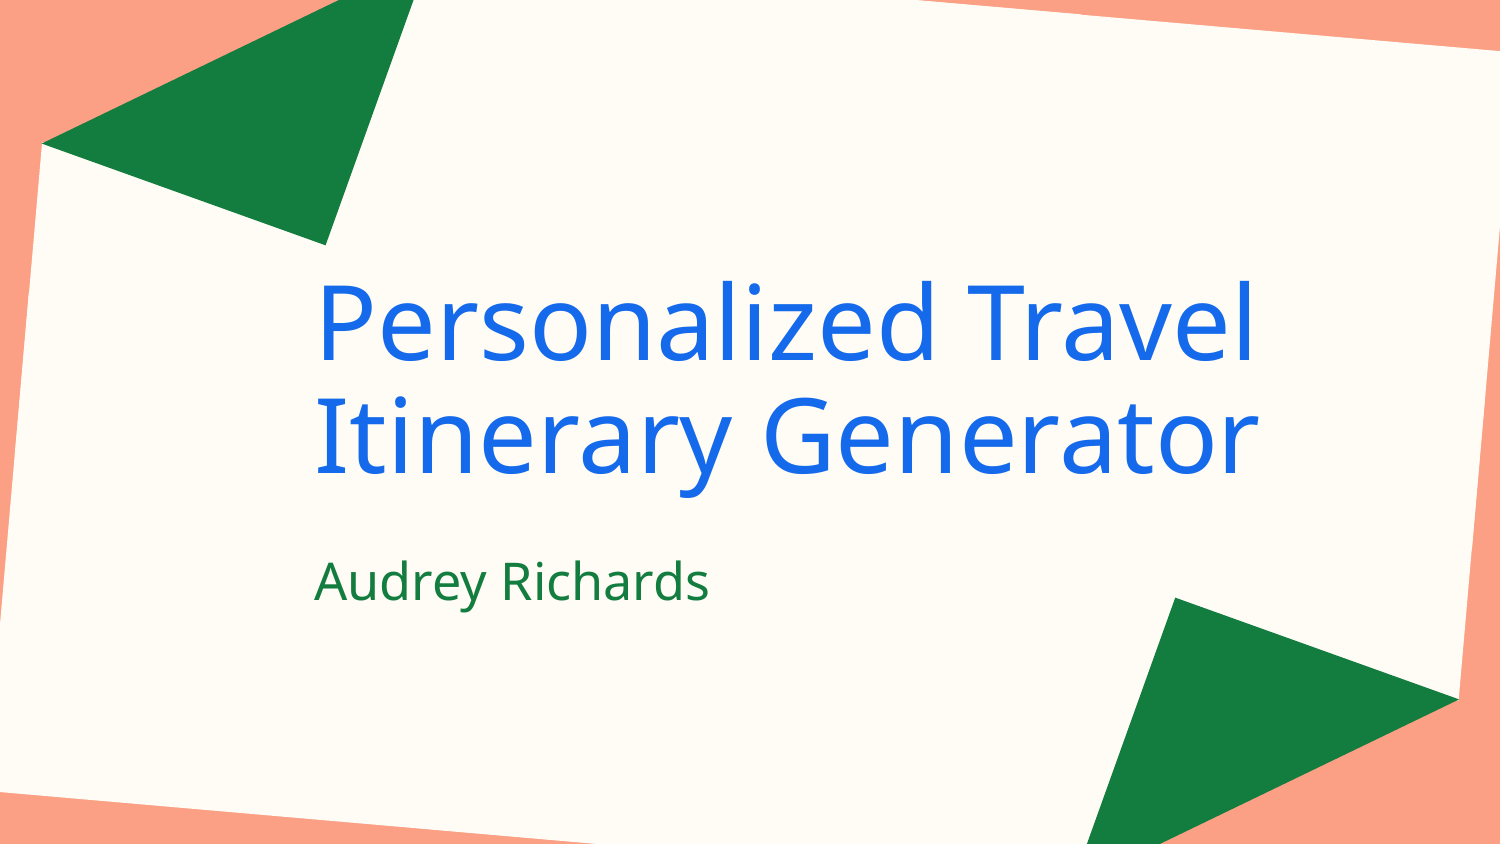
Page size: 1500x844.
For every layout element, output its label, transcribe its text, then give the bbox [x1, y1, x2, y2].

subtitle Audrey Richards [299, 533, 1201, 844]
title Personalized Travel Itinerary Generator [299, 255, 1334, 511]
